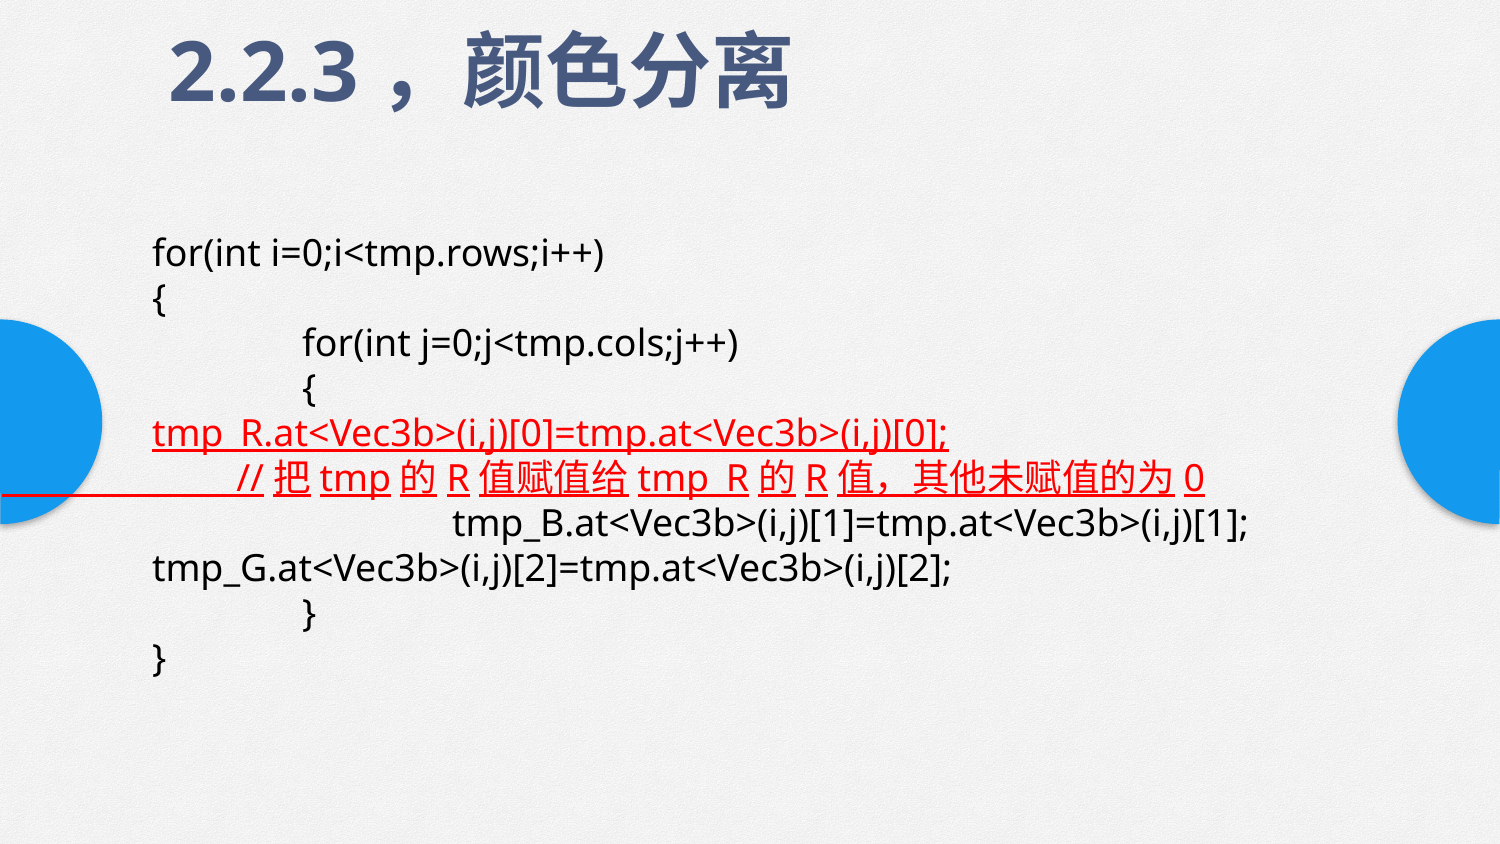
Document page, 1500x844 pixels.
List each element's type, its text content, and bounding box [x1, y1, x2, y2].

text_box 2.2.3，颜色分离 [24, 0, 940, 139]
picture [0, 0, 1500, 844]
text_box for(int i=0;i<tmp.rows;i++) { for(int j=0;j<tmp.cols;j++) { tmp_R.at<Vec3b>(i,j)[0]=tmp.at<Vec3b>(i,j)[0]; //把tmp的R值赋值给tmp_R的R值，其他未赋值的为0 tmp_B.at<Vec3b>(i,j)[1]=tmp.at<Vec3b>(i,j)[1]; tmp_G.at<Vec3b>(i,j)[2]=tmp.at<Vec3b>(i,j)[2]; } } [0, 221, 1340, 686]
